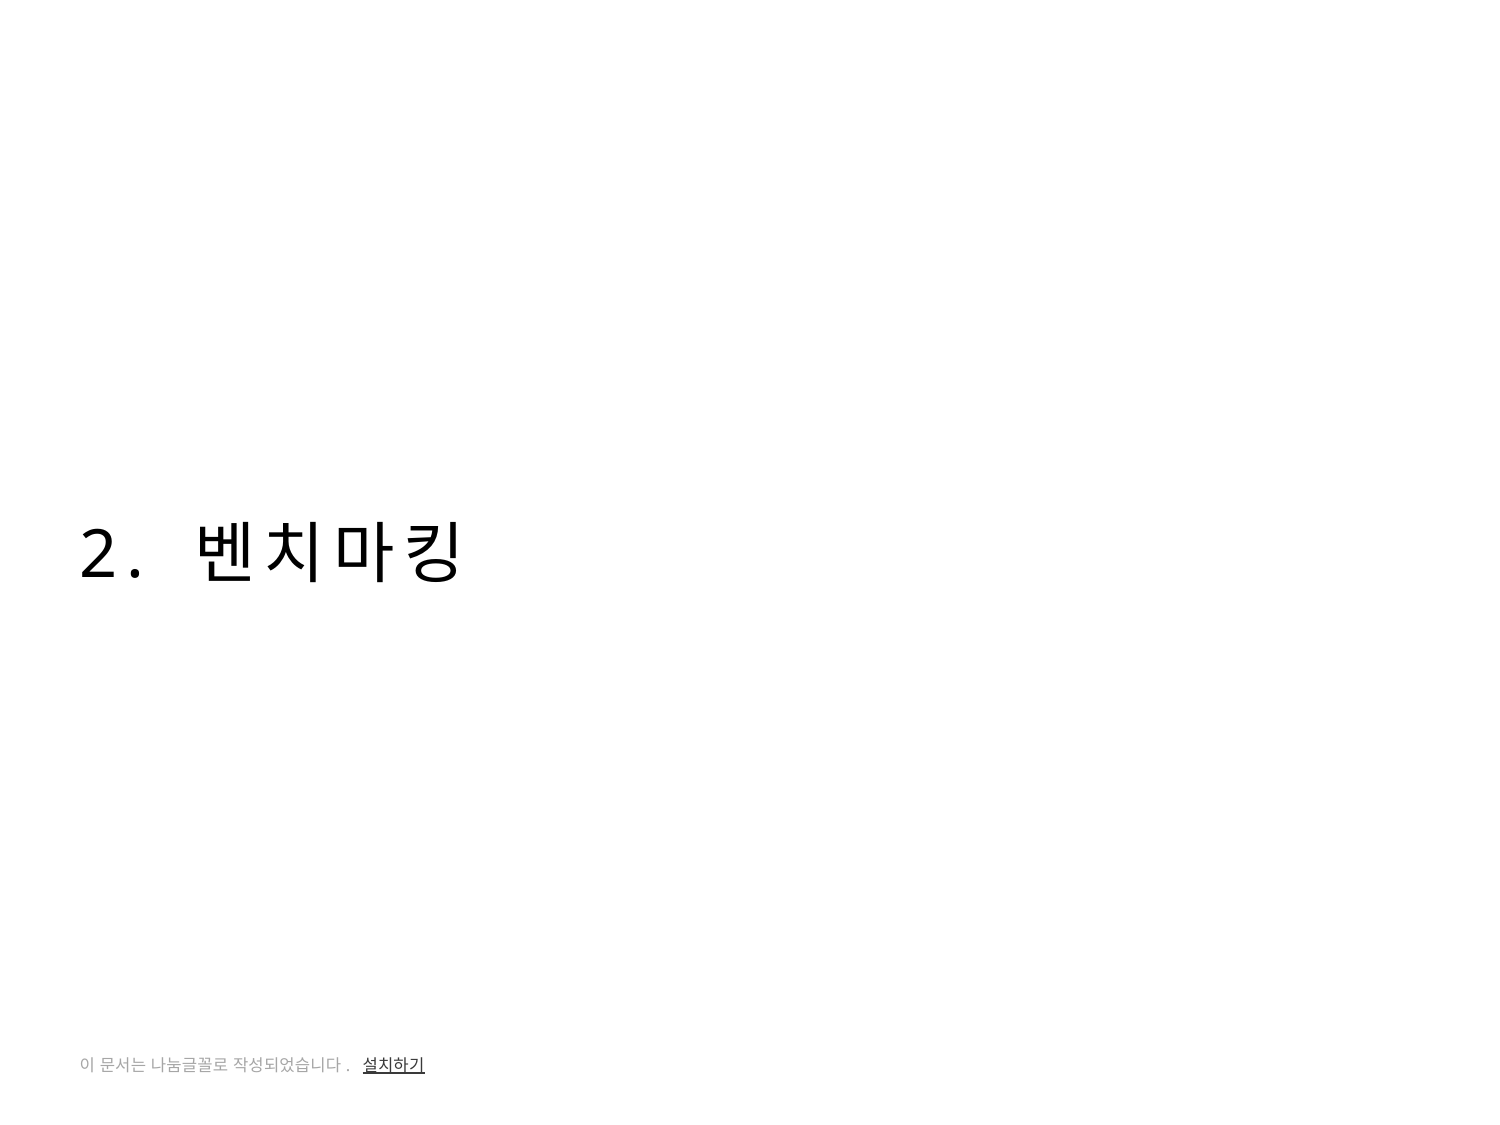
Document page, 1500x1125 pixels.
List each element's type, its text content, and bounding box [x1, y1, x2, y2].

text_box 이 문서는 나눔글꼴로 작성되었습니다. 설치하기 [64, 1046, 440, 1086]
text_box 2. 벤치마킹 [64, 503, 715, 599]
